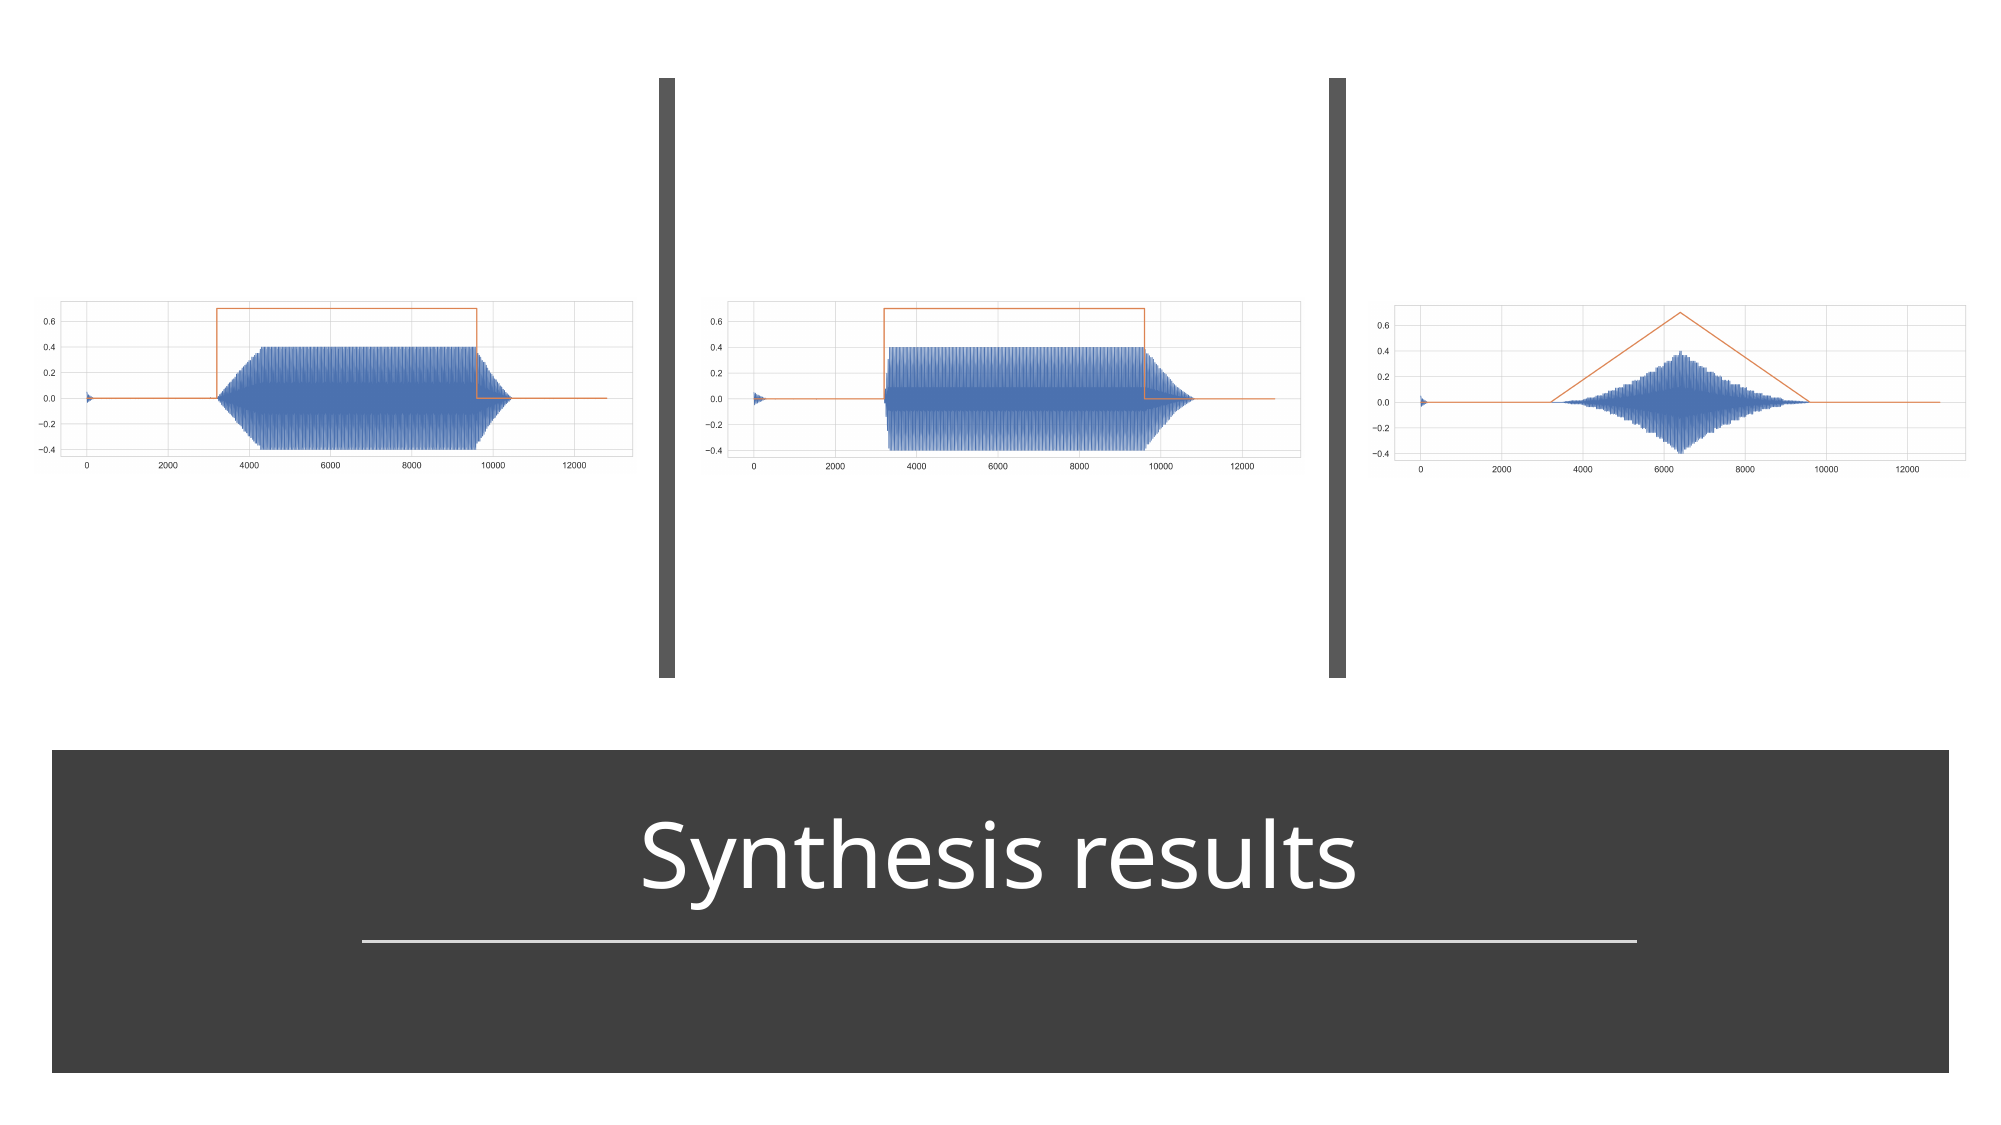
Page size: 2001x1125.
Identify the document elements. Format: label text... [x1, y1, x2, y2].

picture [34, 297, 637, 475]
title Synthesis results [86, 763, 1914, 917]
text_box [61, 759, 1939, 1064]
picture [701, 297, 1305, 475]
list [1368, 301, 1970, 478]
